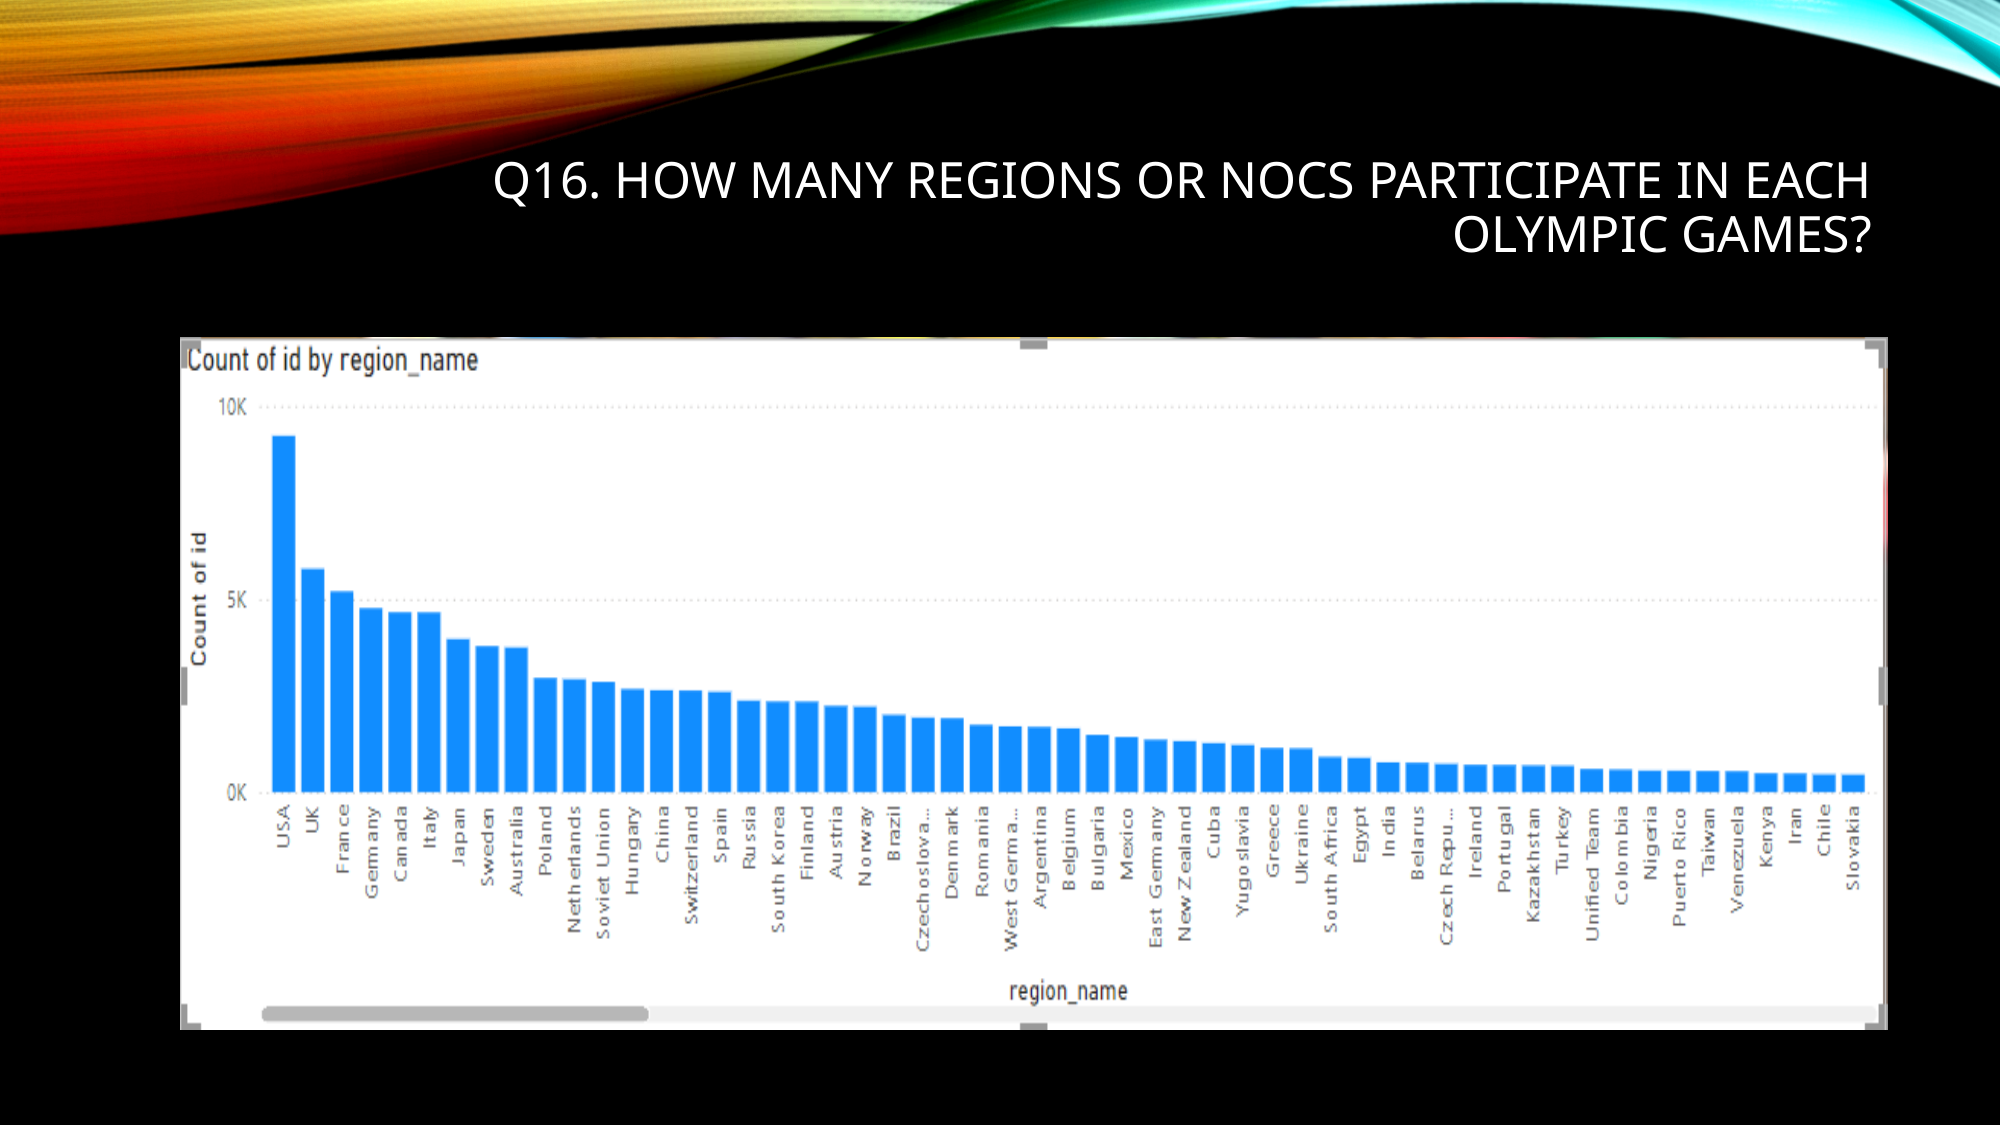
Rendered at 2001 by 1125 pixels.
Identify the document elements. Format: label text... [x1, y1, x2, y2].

picture [0, 0, 2000, 237]
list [179, 337, 1888, 1031]
title Q16. How many regions or NOCs participate in each Olympic Games? [474, 125, 1888, 337]
